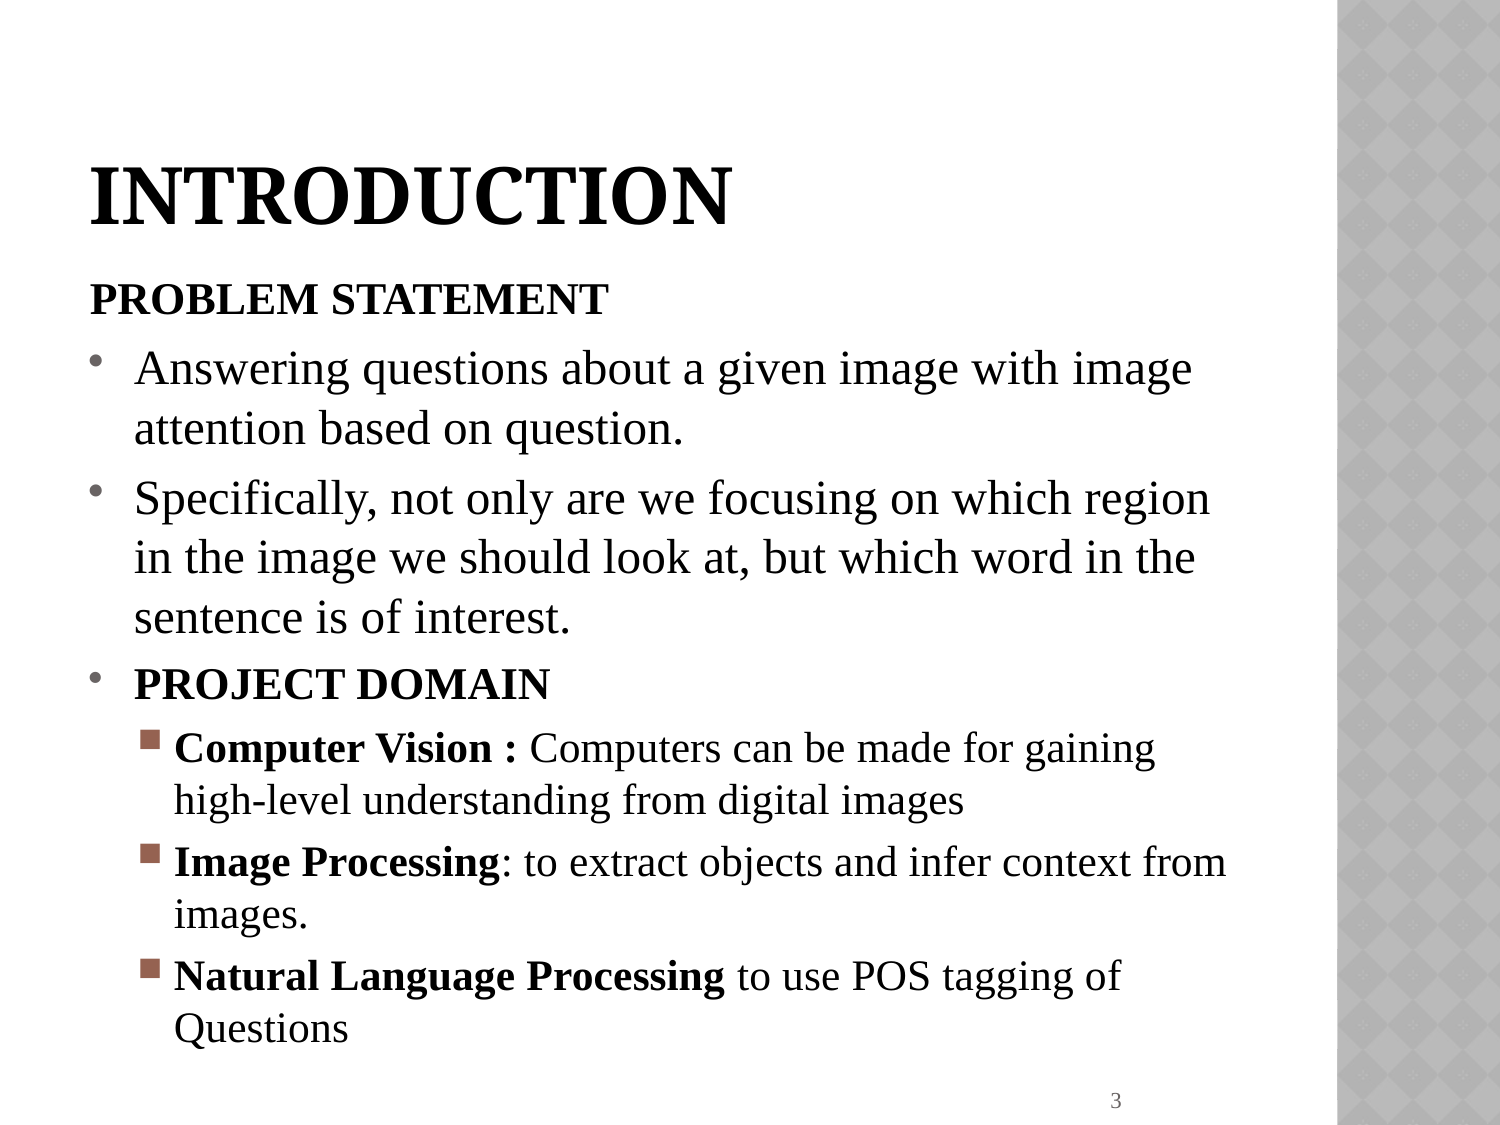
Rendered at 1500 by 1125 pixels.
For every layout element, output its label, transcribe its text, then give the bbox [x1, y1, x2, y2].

slide_number 3 [1025, 1075, 1122, 1113]
title Introduction [82, 52, 1270, 240]
list PROBLEM STATEMENT Answering questions about a given image with image attention based on question. Specifically, not only are we focusing on which region in the image we should look at, but which word in the sentence is of interest. PROJECT DOMAIN Computer Vision : Computers can be made for gaining high-level understanding from digital images Image Processing: to extract objects and infer context from images. Natural Language Processing to use POS tagging of Questions [75, 196, 1263, 1059]
